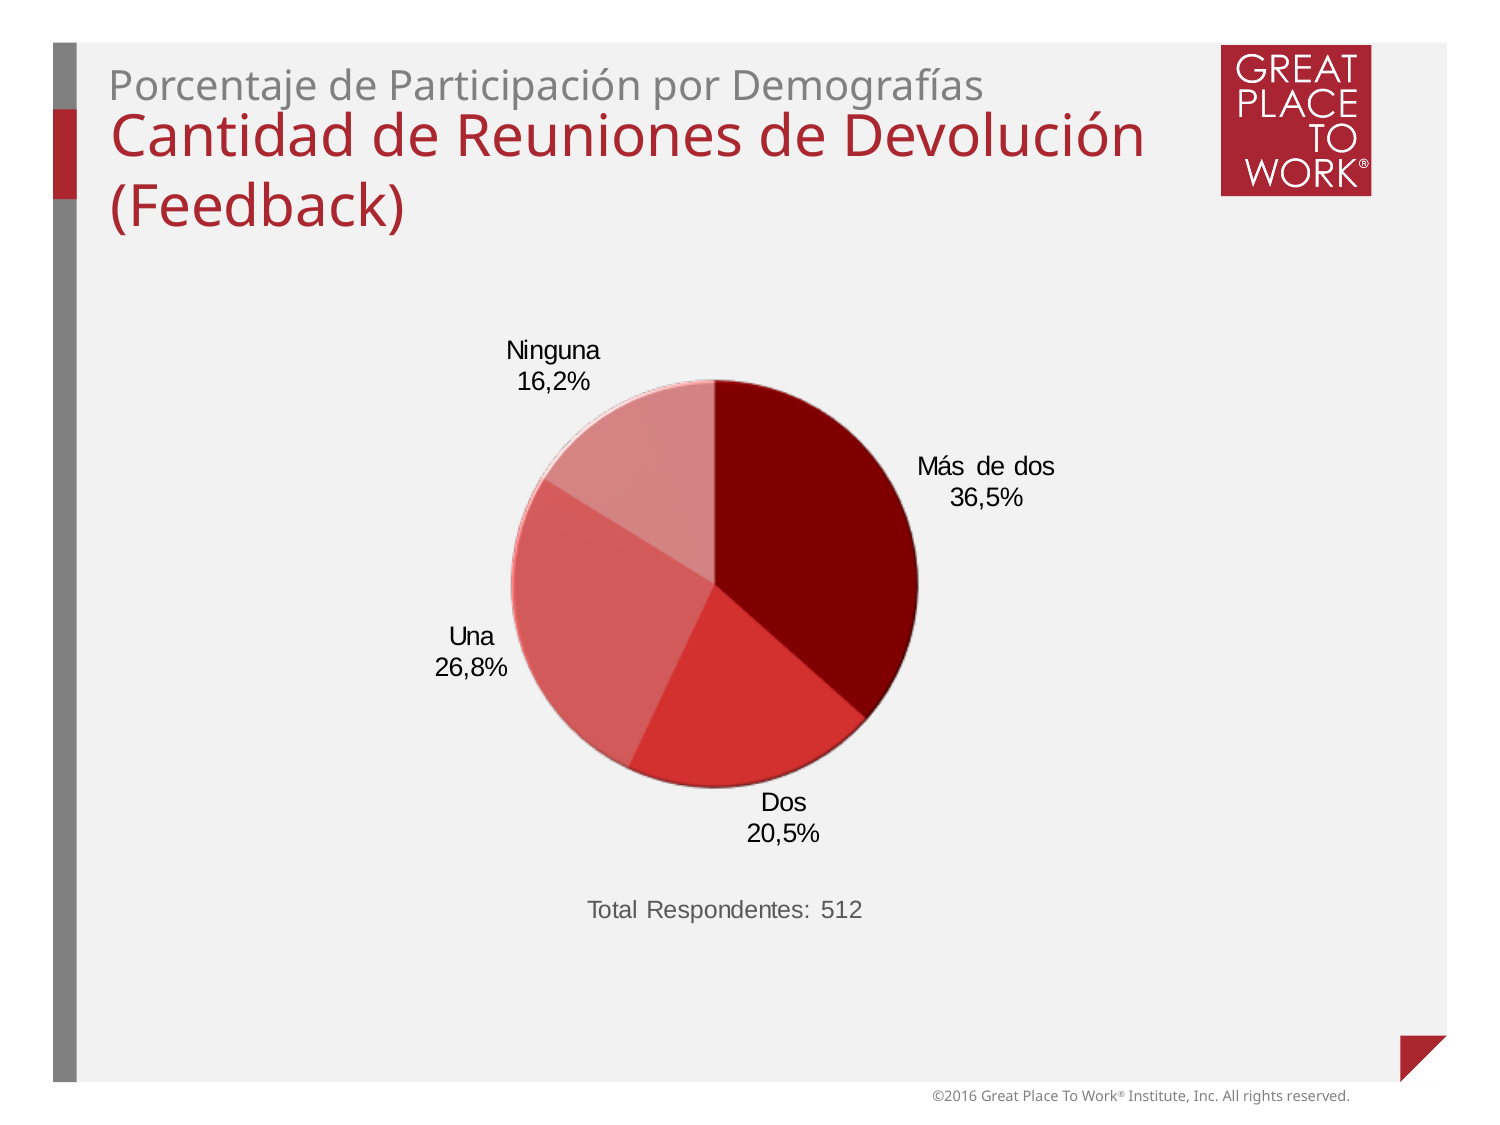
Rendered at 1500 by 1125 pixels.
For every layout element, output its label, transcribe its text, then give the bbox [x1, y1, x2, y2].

subtitle Porcentaje de Participación por Demografías [93, 51, 1200, 117]
title Cantidad de Reuniones de Devolución (Feedback) [95, 123, 1243, 213]
picture [166, 200, 1354, 925]
